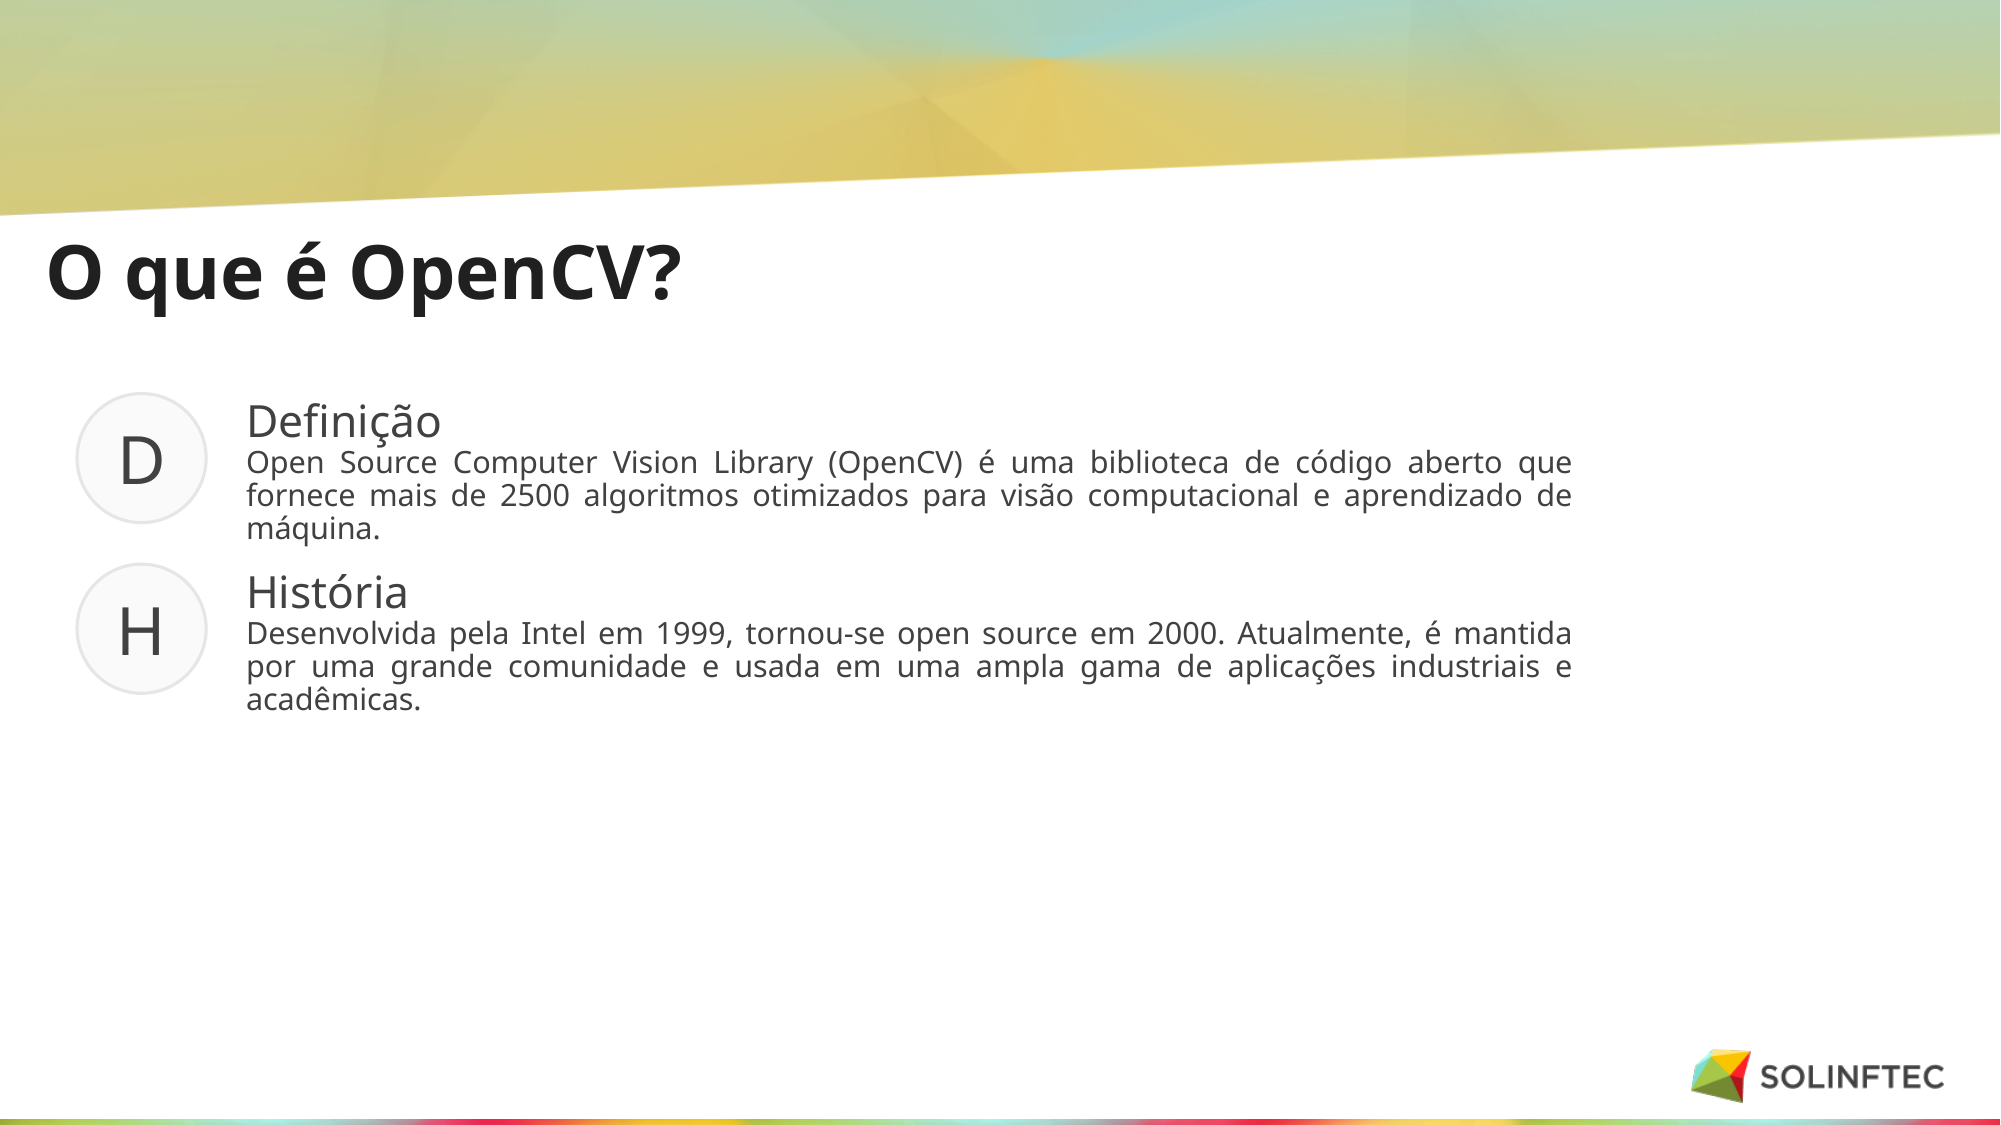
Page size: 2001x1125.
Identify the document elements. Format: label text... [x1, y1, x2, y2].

text_box História Desenvolvida pela Intel em 1999, tornou-se open source em 2000. Atualmente, é mantida por uma grande comunidade e usada em uma ampla gama de aplicações industriais e acadêmicas. [231, 562, 1587, 724]
title O que é OpenCV? [30, 227, 1262, 344]
text_box Bios / Teams [893, 451, 1934, 587]
text_box D [76, 393, 207, 524]
text_box H [76, 563, 207, 694]
text_box Definição Open Source Computer Vision Library (OpenCV) é uma biblioteca de código aberto que fornece mais de 2500 algoritmos otimizados para visão computacional e aprendizado de máquina. [231, 391, 1587, 554]
picture [0, 0, 2000, 1125]
